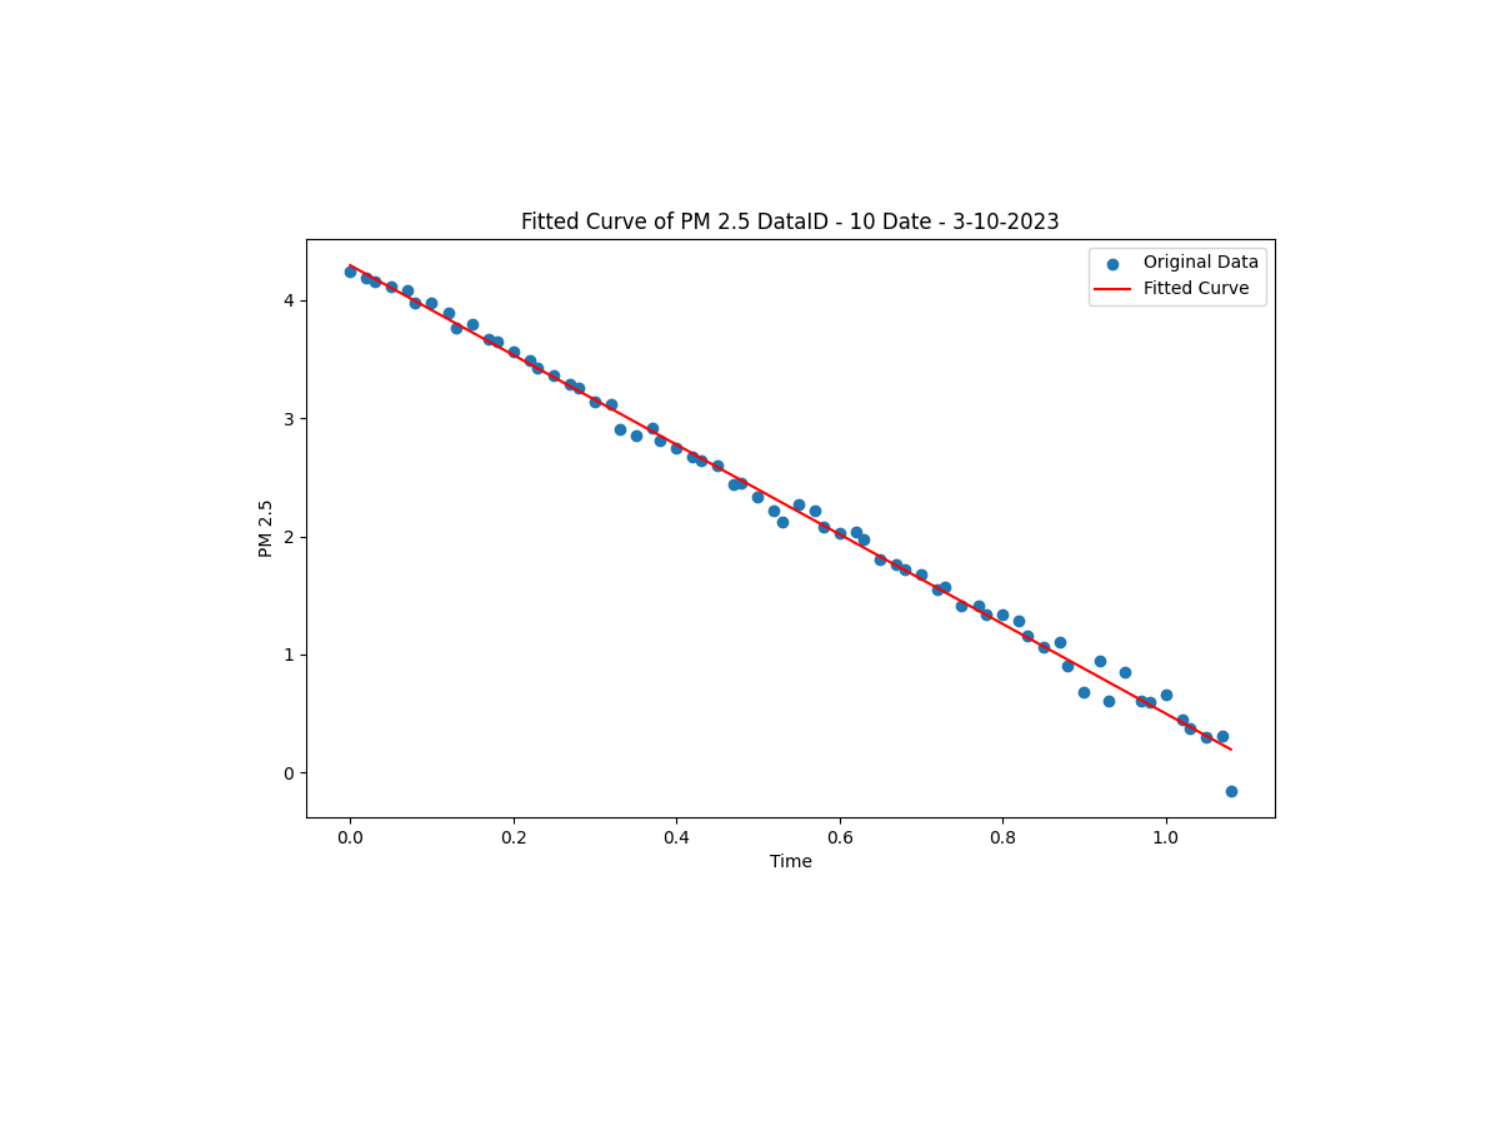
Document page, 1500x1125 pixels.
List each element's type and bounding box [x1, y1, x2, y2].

picture [149, 149, 1401, 901]
